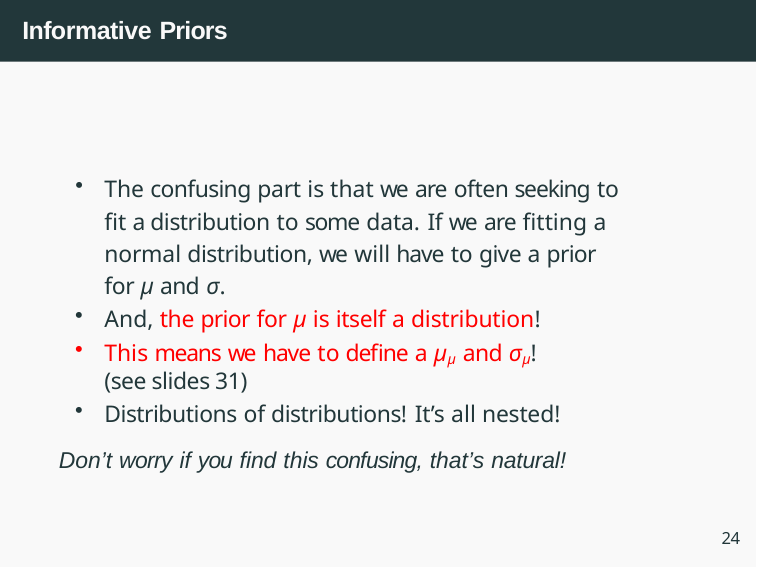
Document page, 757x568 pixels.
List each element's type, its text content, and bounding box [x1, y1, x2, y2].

text_box The confusing part is that we are often seeking to fit a distribution to some data. If we are fitting a normal distribution, we will have to give a prior for µ and σ. And, the prior for µ is itself a distribution! This means we have to define a µµ and σµ! (see slides 31) Distributions of distributions! It’s all nested! Don’t worry if you find this confusing, that’s natural! [52, 167, 633, 474]
slide_number 24 [715, 523, 748, 568]
title Informative Priors [15, 12, 584, 110]
